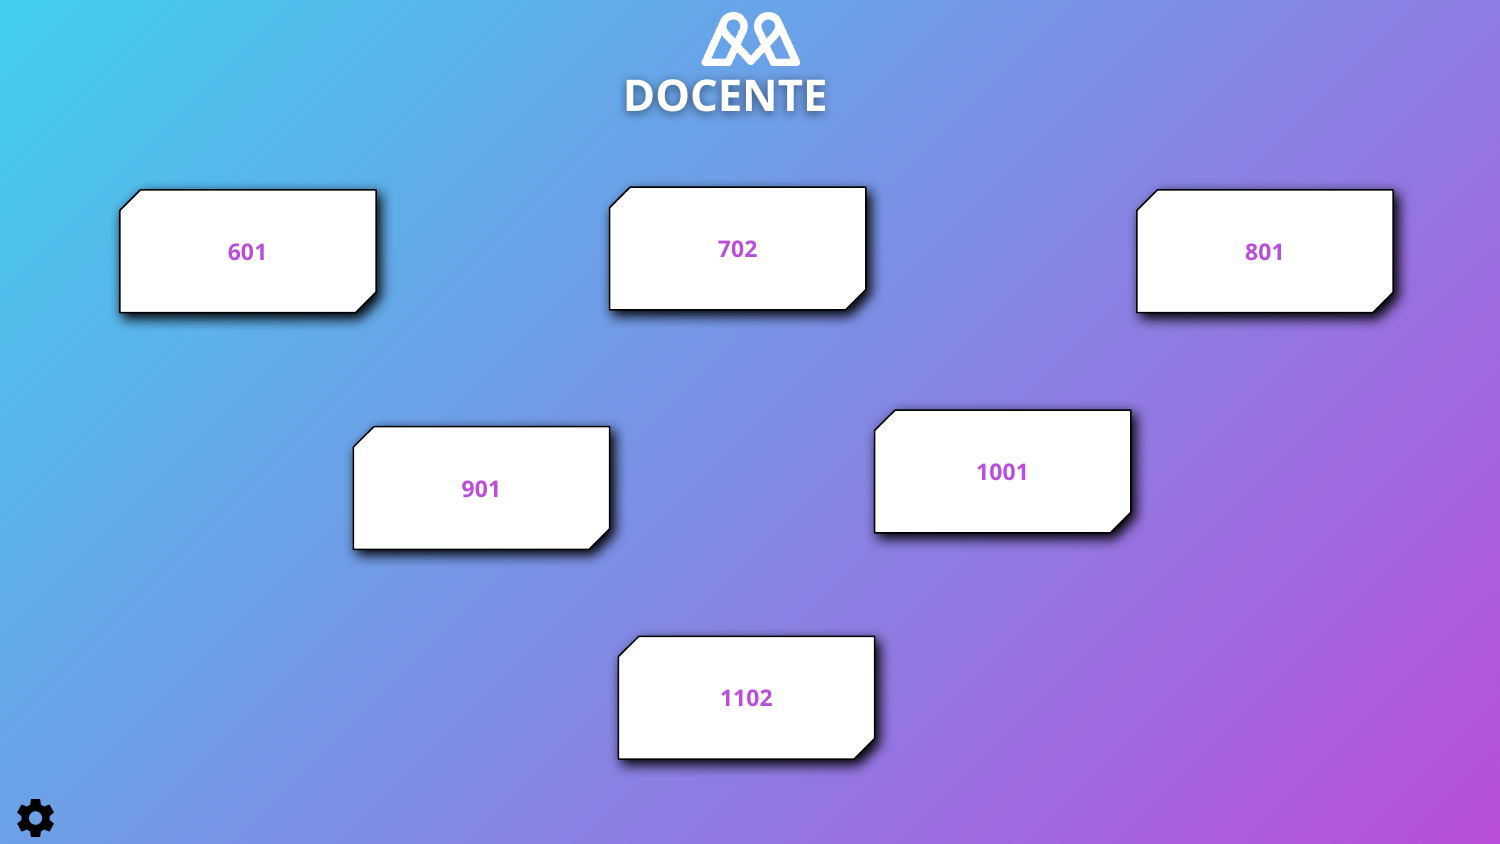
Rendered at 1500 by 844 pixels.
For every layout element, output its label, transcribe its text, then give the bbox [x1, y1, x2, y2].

text_box 601 [119, 189, 377, 313]
text_box 901 [353, 426, 610, 550]
text_box DOCENTE [607, 52, 893, 136]
text_box 1102 [618, 636, 875, 760]
picture [700, 10, 801, 66]
text_box 1001 [874, 410, 1131, 533]
picture [16, 799, 55, 838]
text_box 801 [1136, 189, 1394, 313]
text_box 702 [609, 187, 866, 310]
